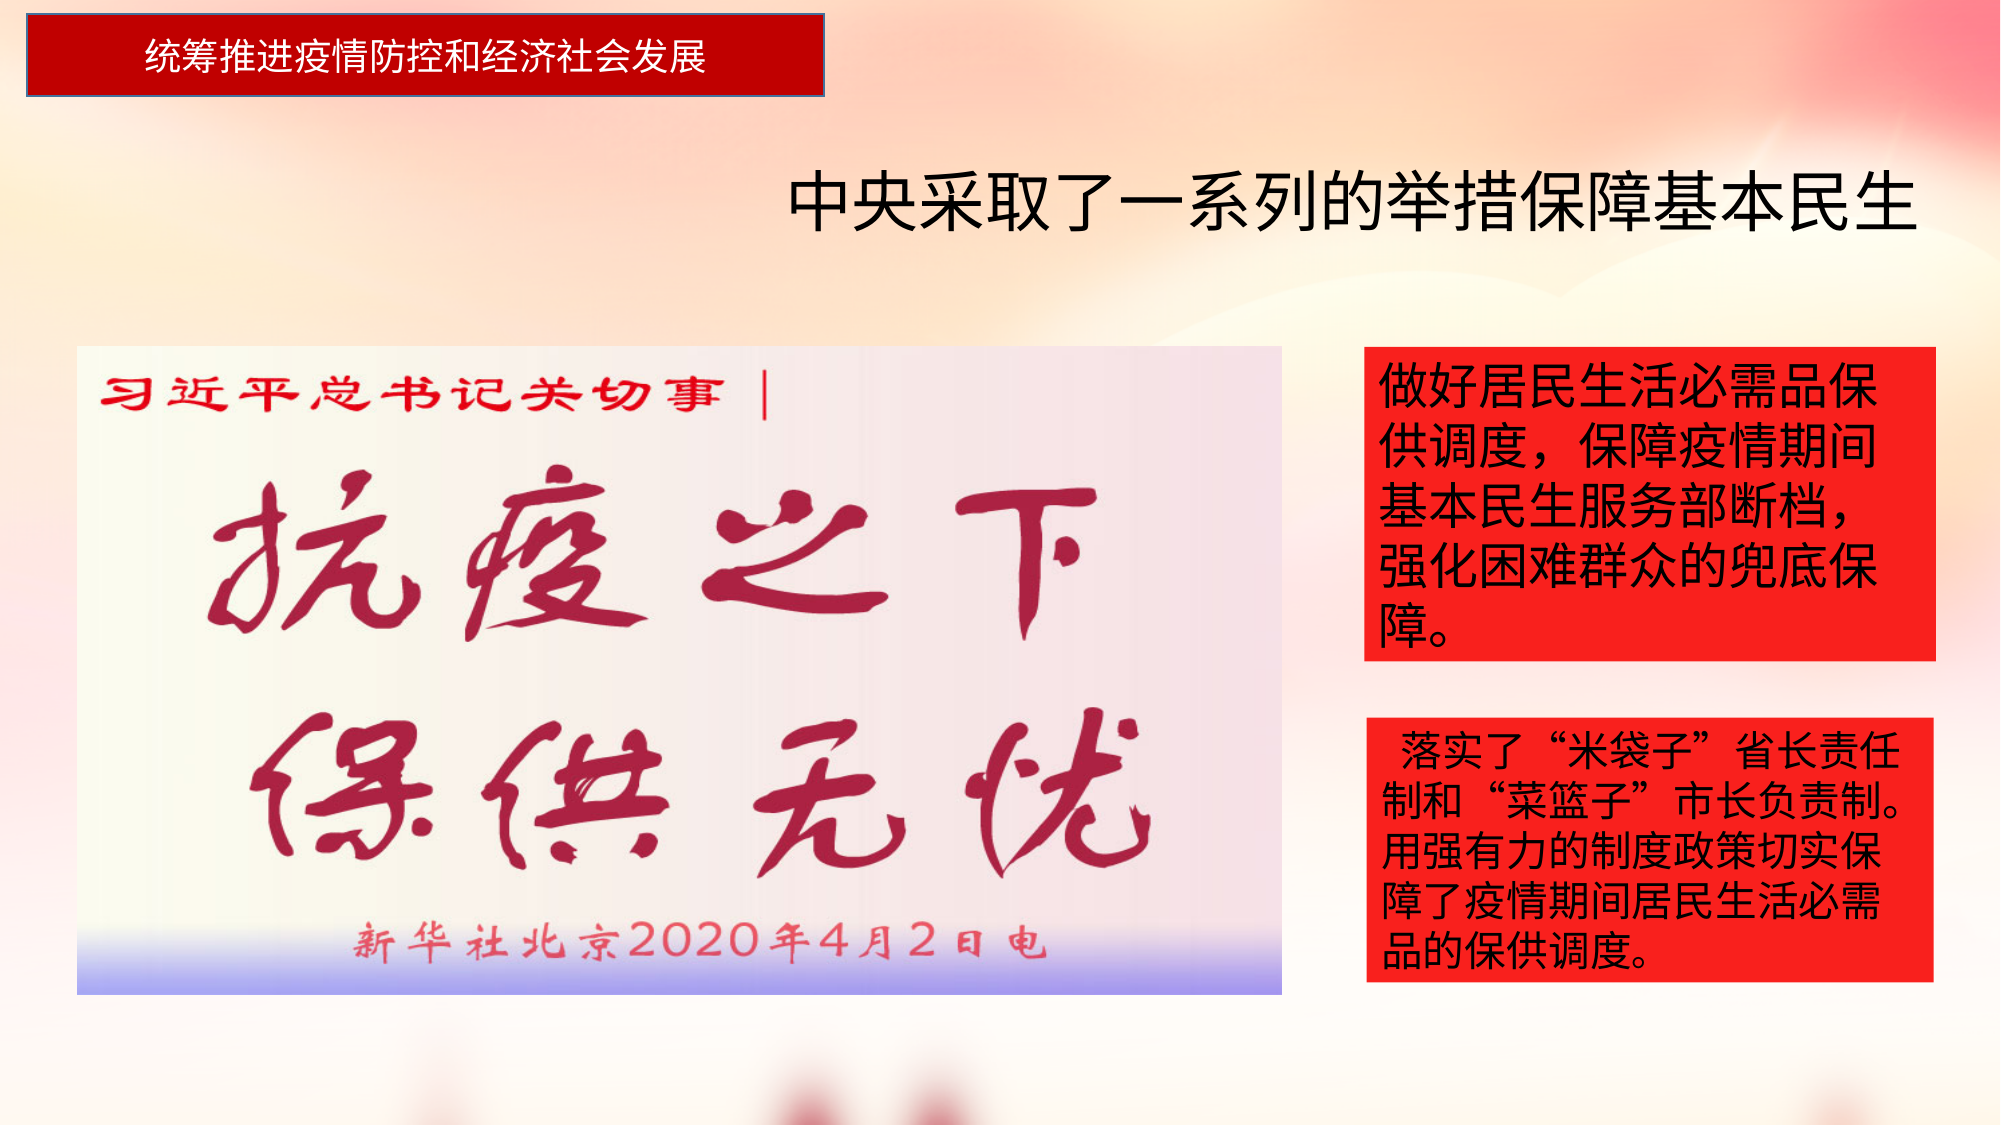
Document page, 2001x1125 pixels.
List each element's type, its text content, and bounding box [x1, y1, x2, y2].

text_box 统筹推进疫情防控和经济社会发展 [26, 13, 825, 97]
picture [0, 0, 2001, 1125]
text_box 做好居民生活必需品保供调度，保障疫情期间基本民生服务部断档，强化困难群众的兜底保障。 [1364, 346, 1936, 662]
text_box 中央采取了一系列的举措保障基本民生 [679, 151, 2000, 247]
text_box 落实了“米袋子”省长责任制和“菜篮子”市长负责制。用强有力的制度政策切实保障了疫情期间居民生活必需品的保供调度。 [1366, 717, 1934, 983]
